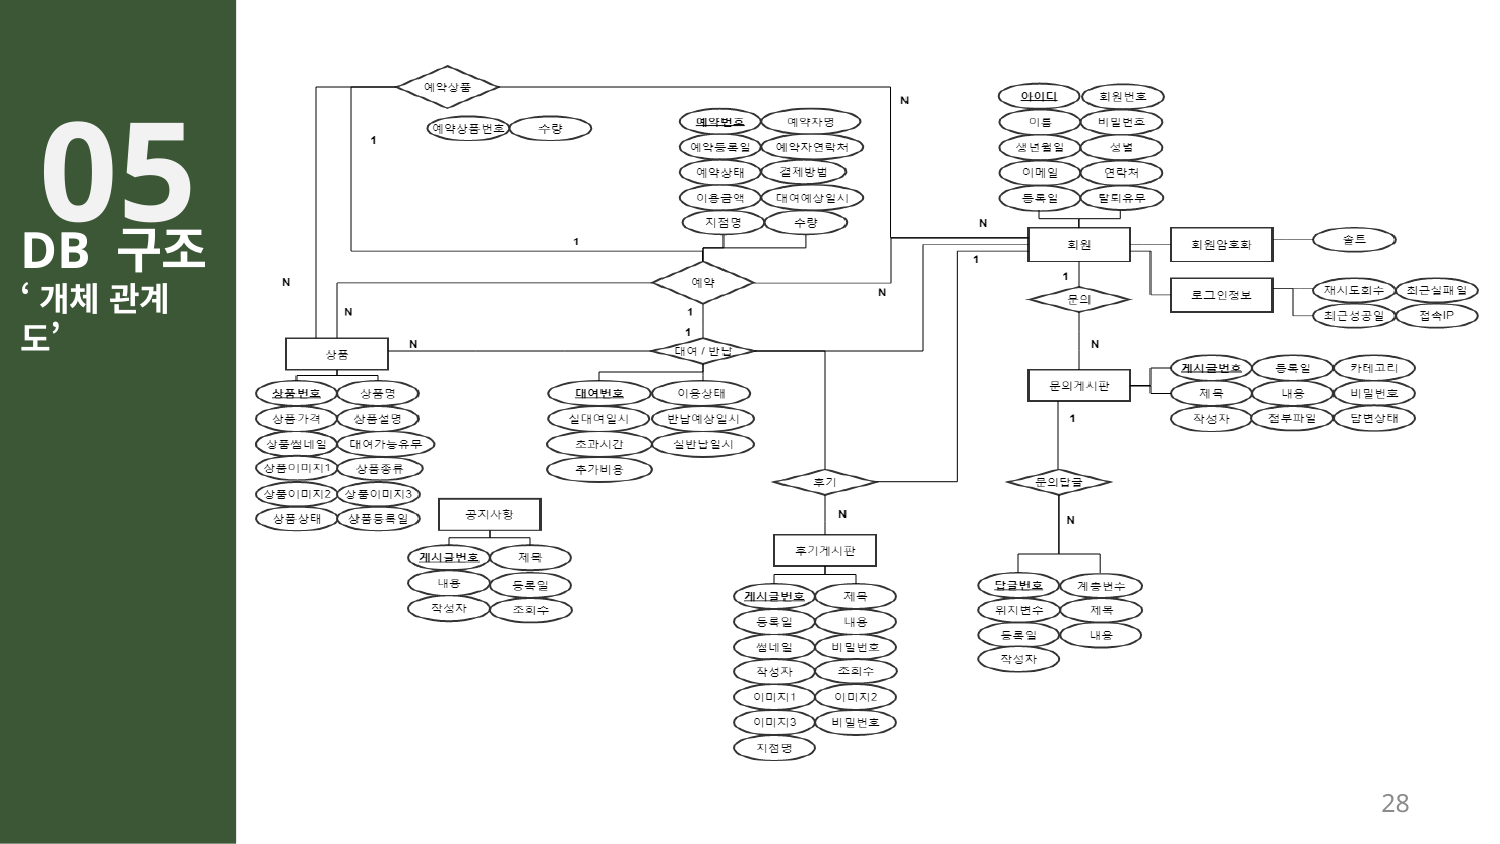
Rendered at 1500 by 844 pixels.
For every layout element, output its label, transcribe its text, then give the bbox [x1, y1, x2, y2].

slide_number 28 [1074, 785, 1425, 827]
text_box 05 [24, 76, 212, 210]
picture [235, 58, 1500, 777]
text_box DB 구조 ‘개체 관계도’ [5, 210, 225, 366]
text_box [0, 0, 238, 844]
